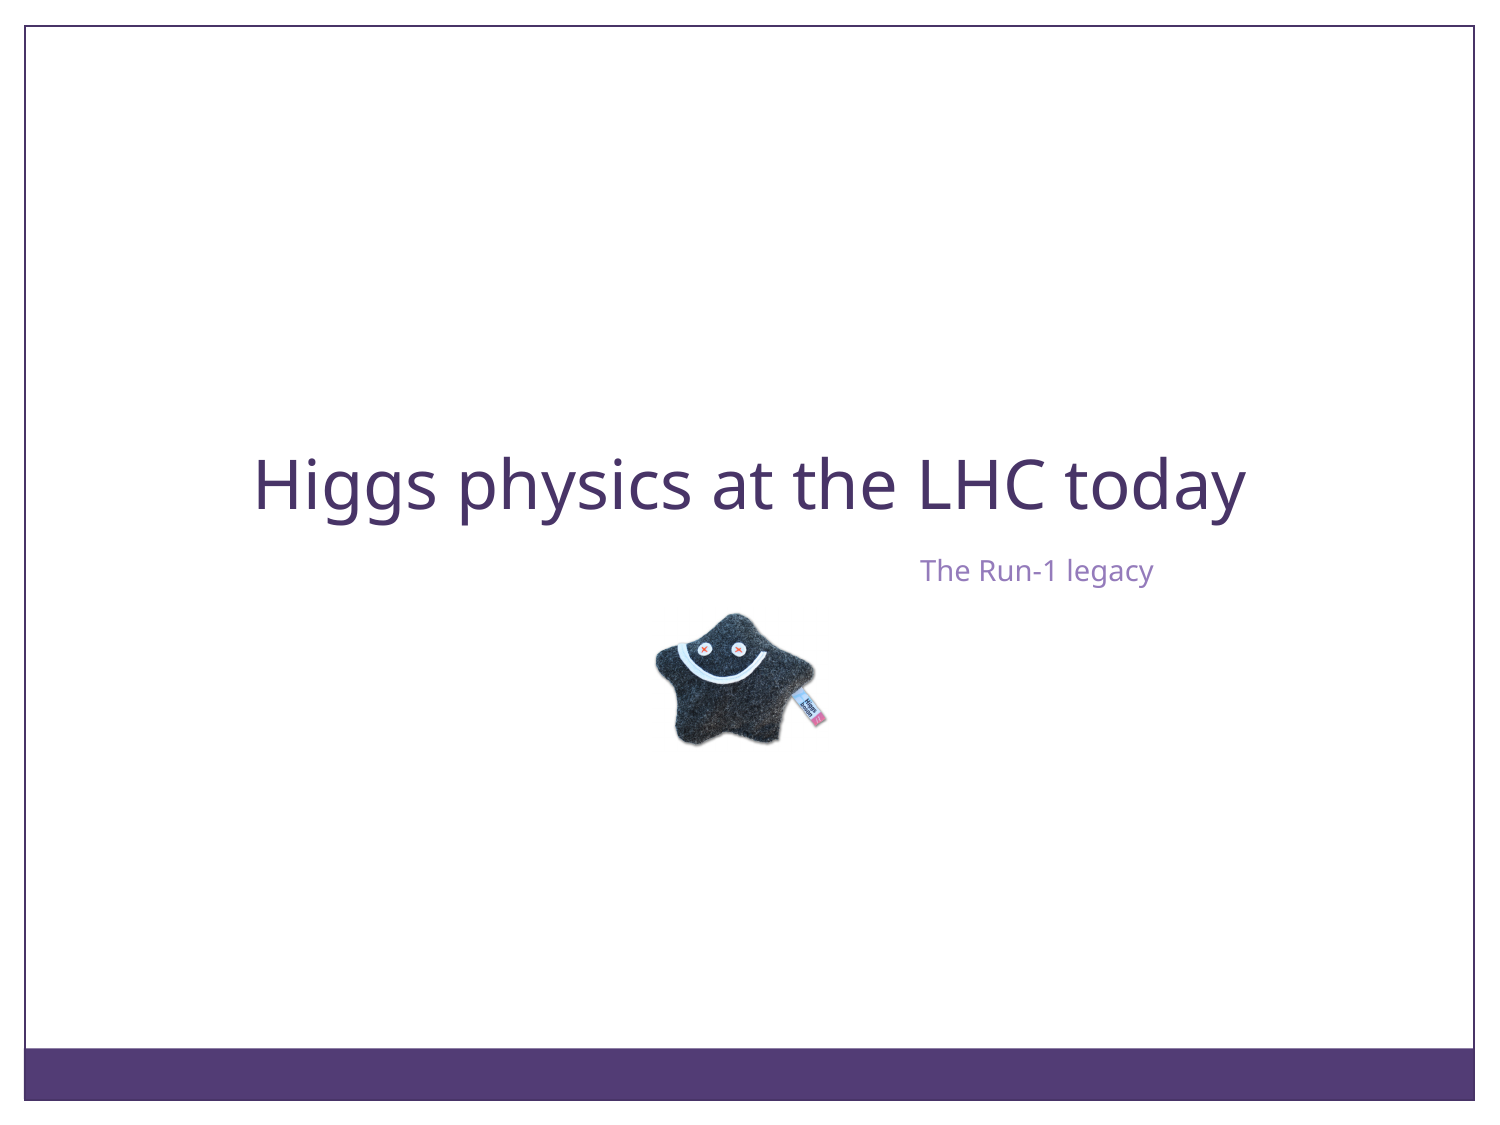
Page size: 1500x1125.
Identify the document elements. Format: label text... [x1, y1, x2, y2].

text_box The Run-1 legacy [905, 545, 1169, 595]
picture [652, 607, 830, 753]
text_box Higgs physics at the LHC today [112, 433, 1388, 649]
